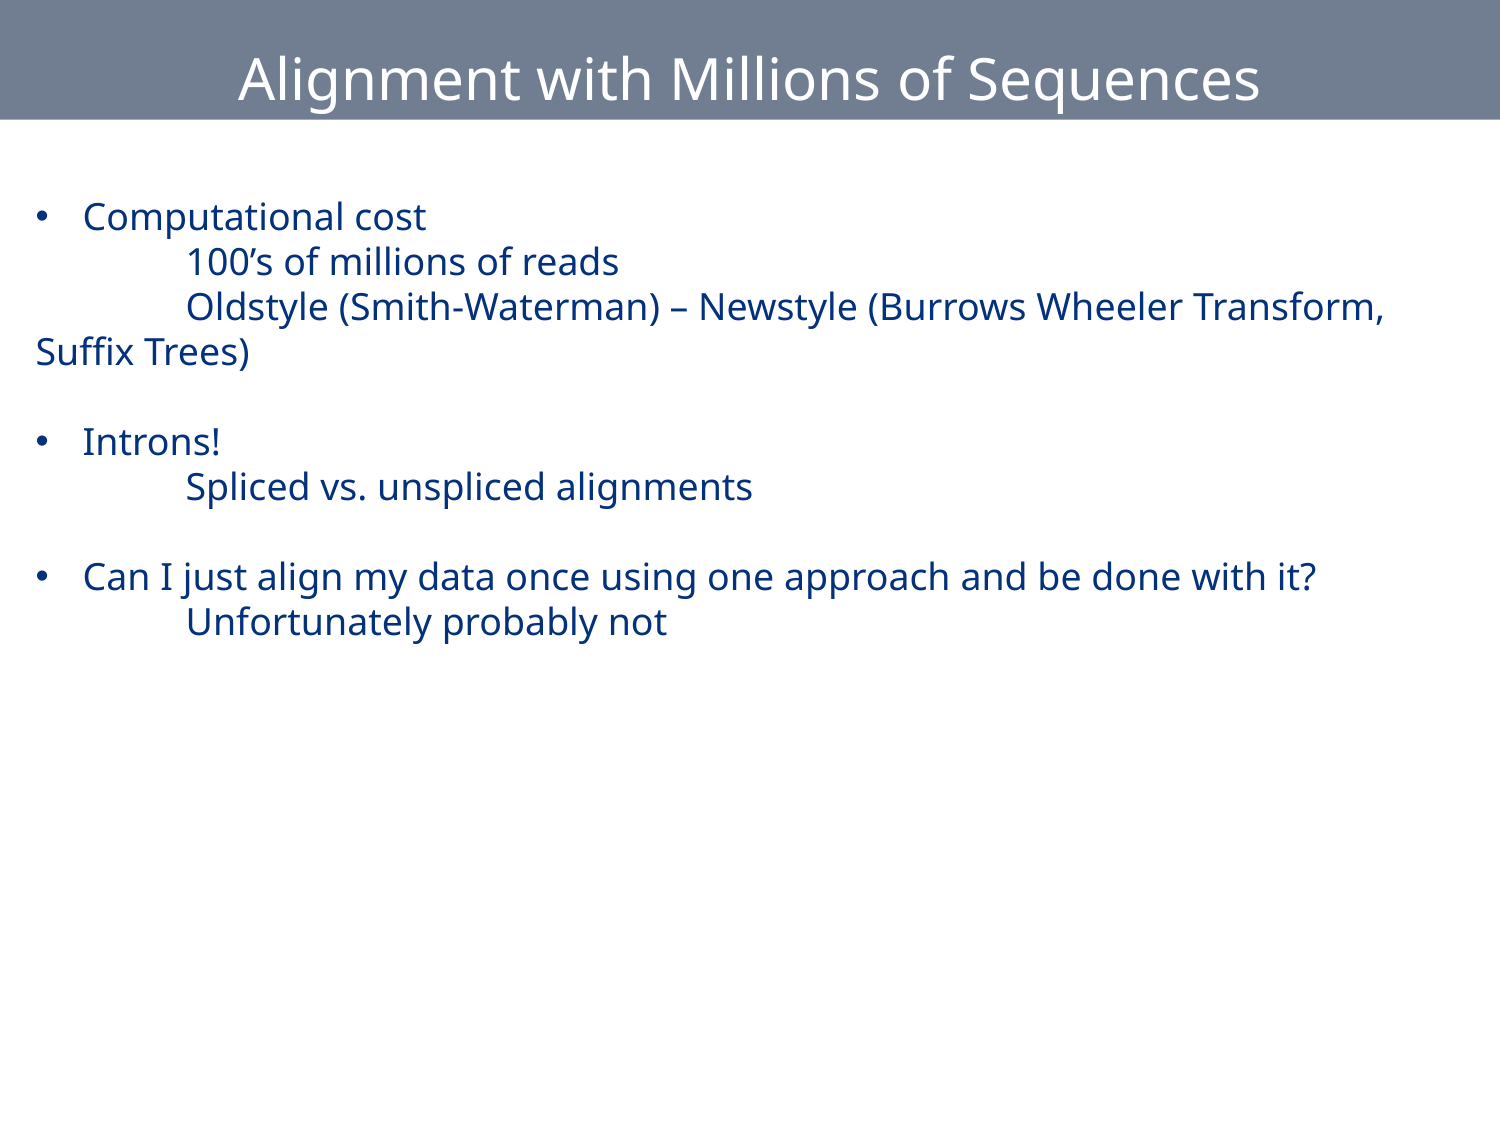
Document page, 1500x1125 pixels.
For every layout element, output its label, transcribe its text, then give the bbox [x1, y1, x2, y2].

text_box Alignment with Millions of Sequences [0, 0, 1500, 120]
text_box Computational cost 100’s of millions of reads Oldstyle (Smith-Waterman) – Newstyle (Burrows Wheeler Transform, Suffix Trees) Introns! Spliced vs. unspliced alignments Can I just align my data once using one approach and be done with it? Unfortunately probably not [20, 185, 1500, 651]
